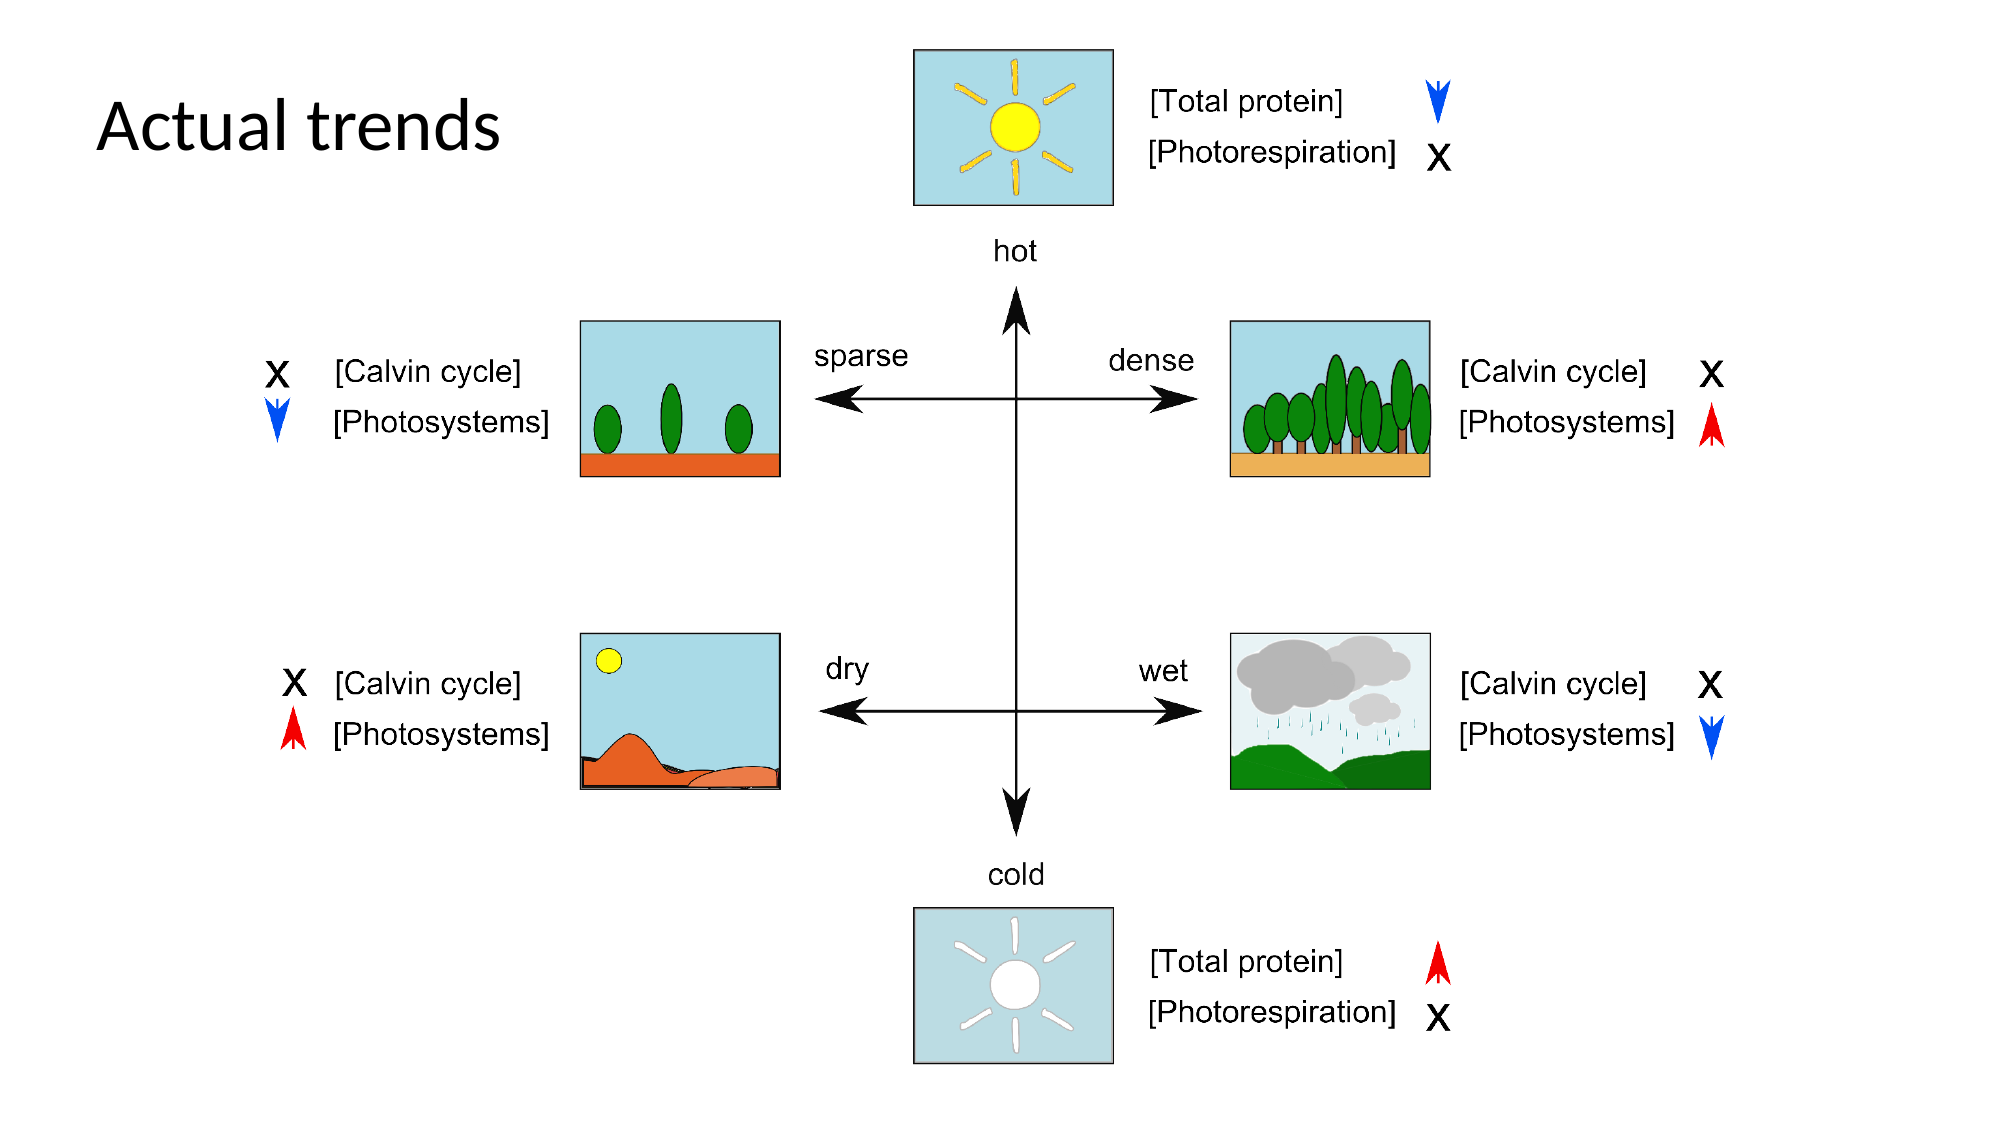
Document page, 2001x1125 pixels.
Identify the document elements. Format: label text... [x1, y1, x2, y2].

text_box Actual trends [81, 67, 225, 173]
picture [225, 9, 1775, 1116]
